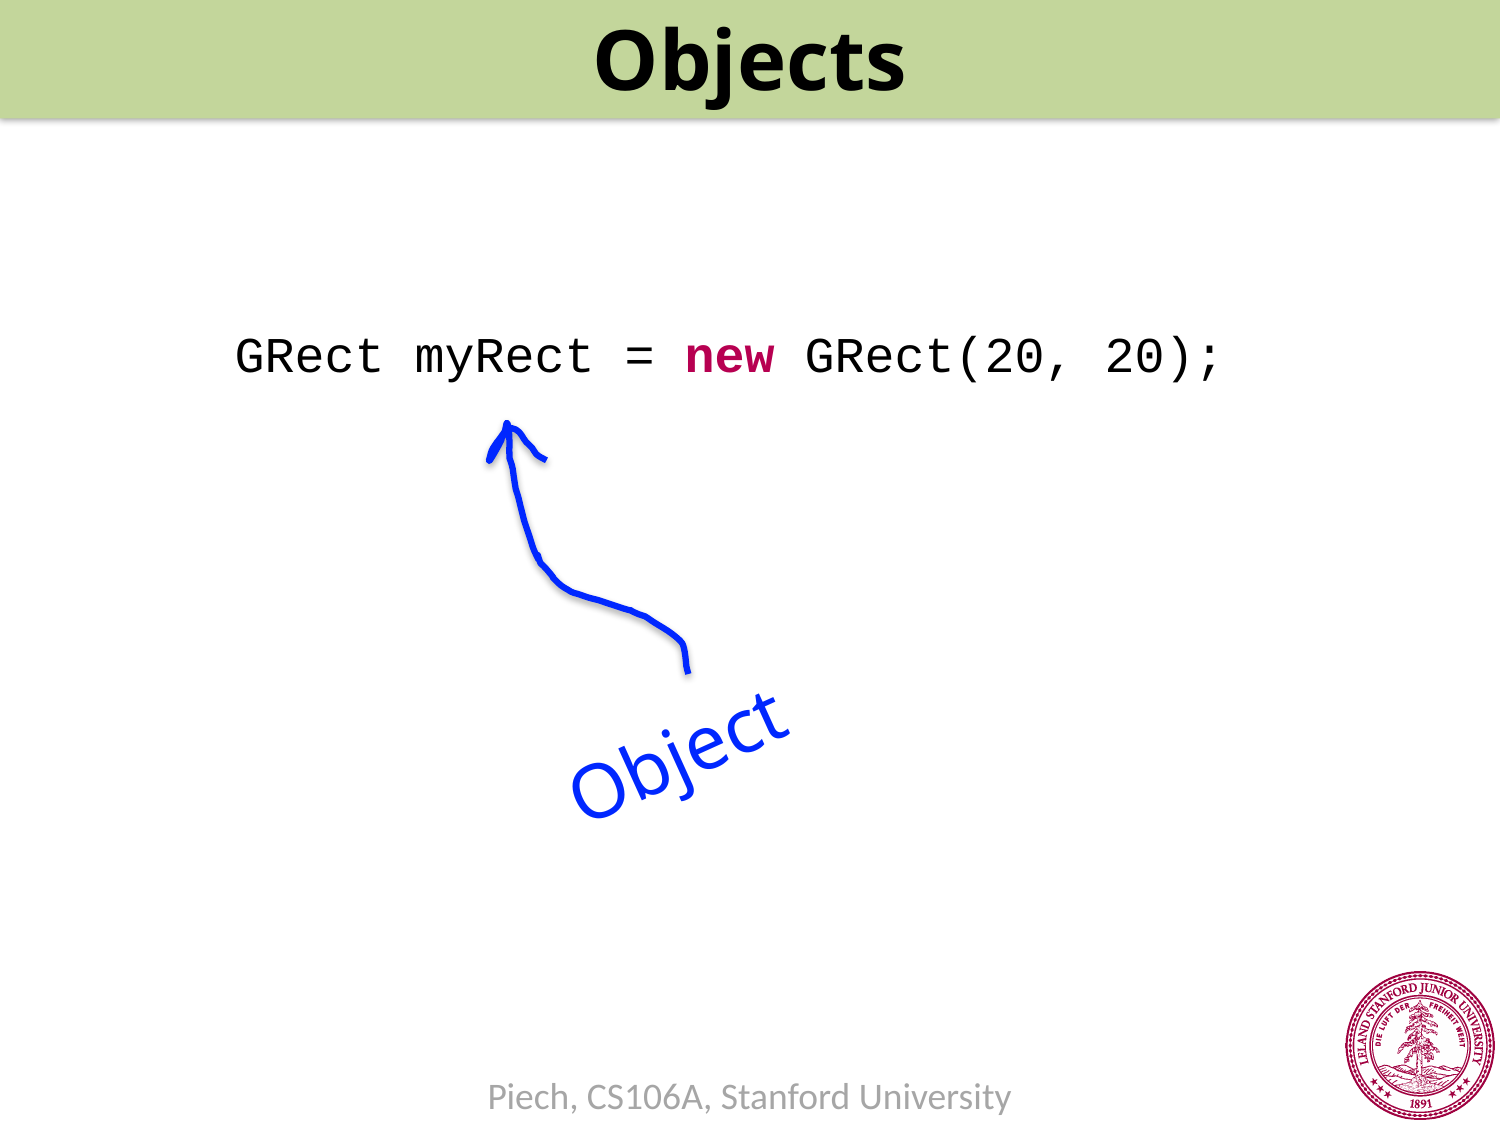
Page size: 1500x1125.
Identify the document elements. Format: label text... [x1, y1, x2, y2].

text_box GRect myRect = new GRect(20, 20); [219, 315, 1240, 390]
text_box Objects [0, 0, 1500, 122]
picture [1345, 971, 1495, 1120]
text_box [488, 422, 690, 675]
text_box Object [536, 651, 816, 855]
